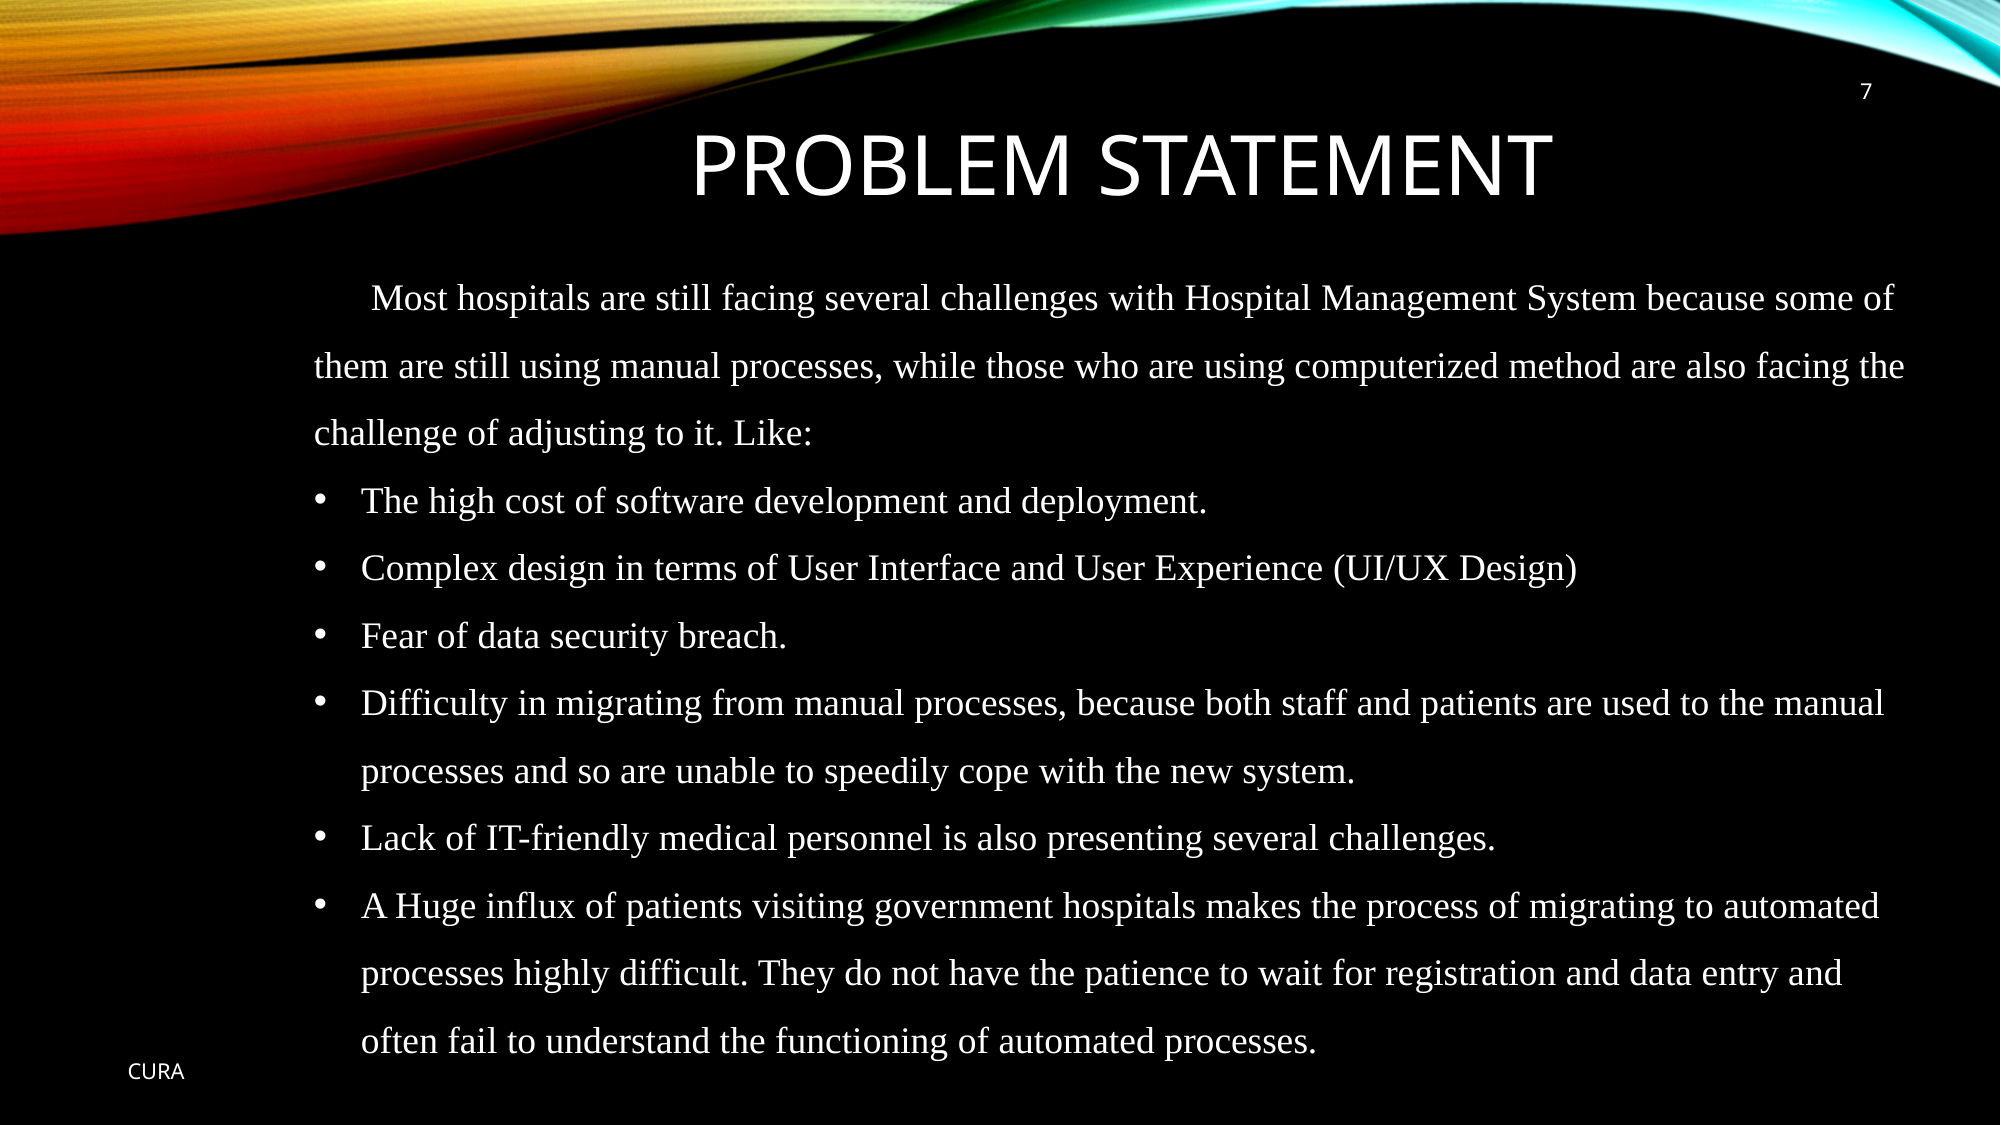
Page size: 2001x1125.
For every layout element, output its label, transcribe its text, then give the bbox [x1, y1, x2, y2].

slide_number 7 [1437, 62, 1888, 123]
text_box Most hospitals are still facing several challenges with Hospital Management System because some of them are still using manual processes, while those who are using computerized method are also facing the challenge of adjusting to it. Like: The high cost of software development and deployment. Complex design in terms of User Interface and User Experience (UI/UX Design) Fear of data security breach. Difficulty in migrating from manual processes, because both staff and patients are used to the manual processes and so are unable to speedily cope with the new system. Lack of IT-friendly medical personnel is also presenting several challenges. A Huge influx of patients visiting government hospitals makes the process of migrating to automated processes highly difficult. They do not have the patience to wait for registration and data entry and often fail to understand the functioning of automated processes. [299, 243, 1943, 1069]
title PROBLEM STATEMENT [157, 62, 1570, 275]
picture [0, 0, 2000, 237]
footer CURA [112, 1042, 1388, 1103]
